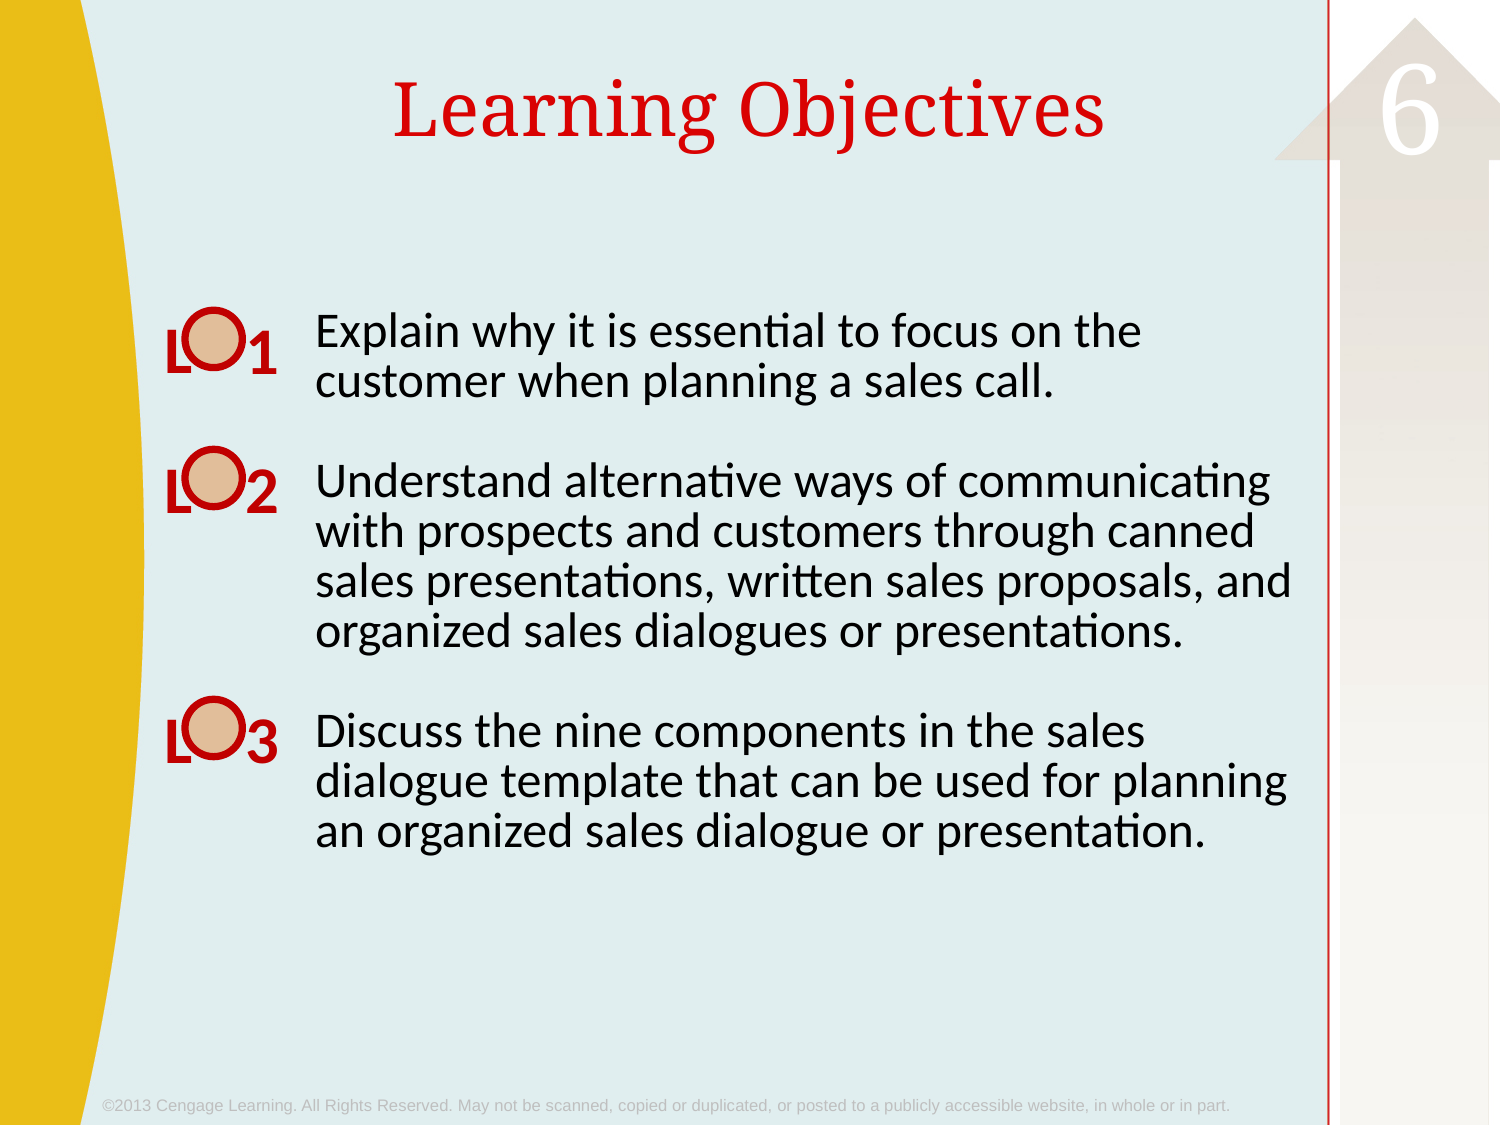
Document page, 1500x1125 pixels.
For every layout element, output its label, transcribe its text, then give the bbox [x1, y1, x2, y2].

title Learning Objectives [0, 0, 1500, 213]
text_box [149, 299, 295, 397]
picture [0, 213, 1500, 1125]
list Explain why it is essential to focus on the customer when planning a sales call. Understand alternative ways of communicating with prospects and customers through canned sales presentations, written sales proposals, and organized sales dialogues or presentations. Discuss the nine components in the sales dialogue template that can be used for planning an organized sales dialogue or presentation. [300, 299, 1313, 953]
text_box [149, 438, 295, 536]
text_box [149, 688, 295, 786]
